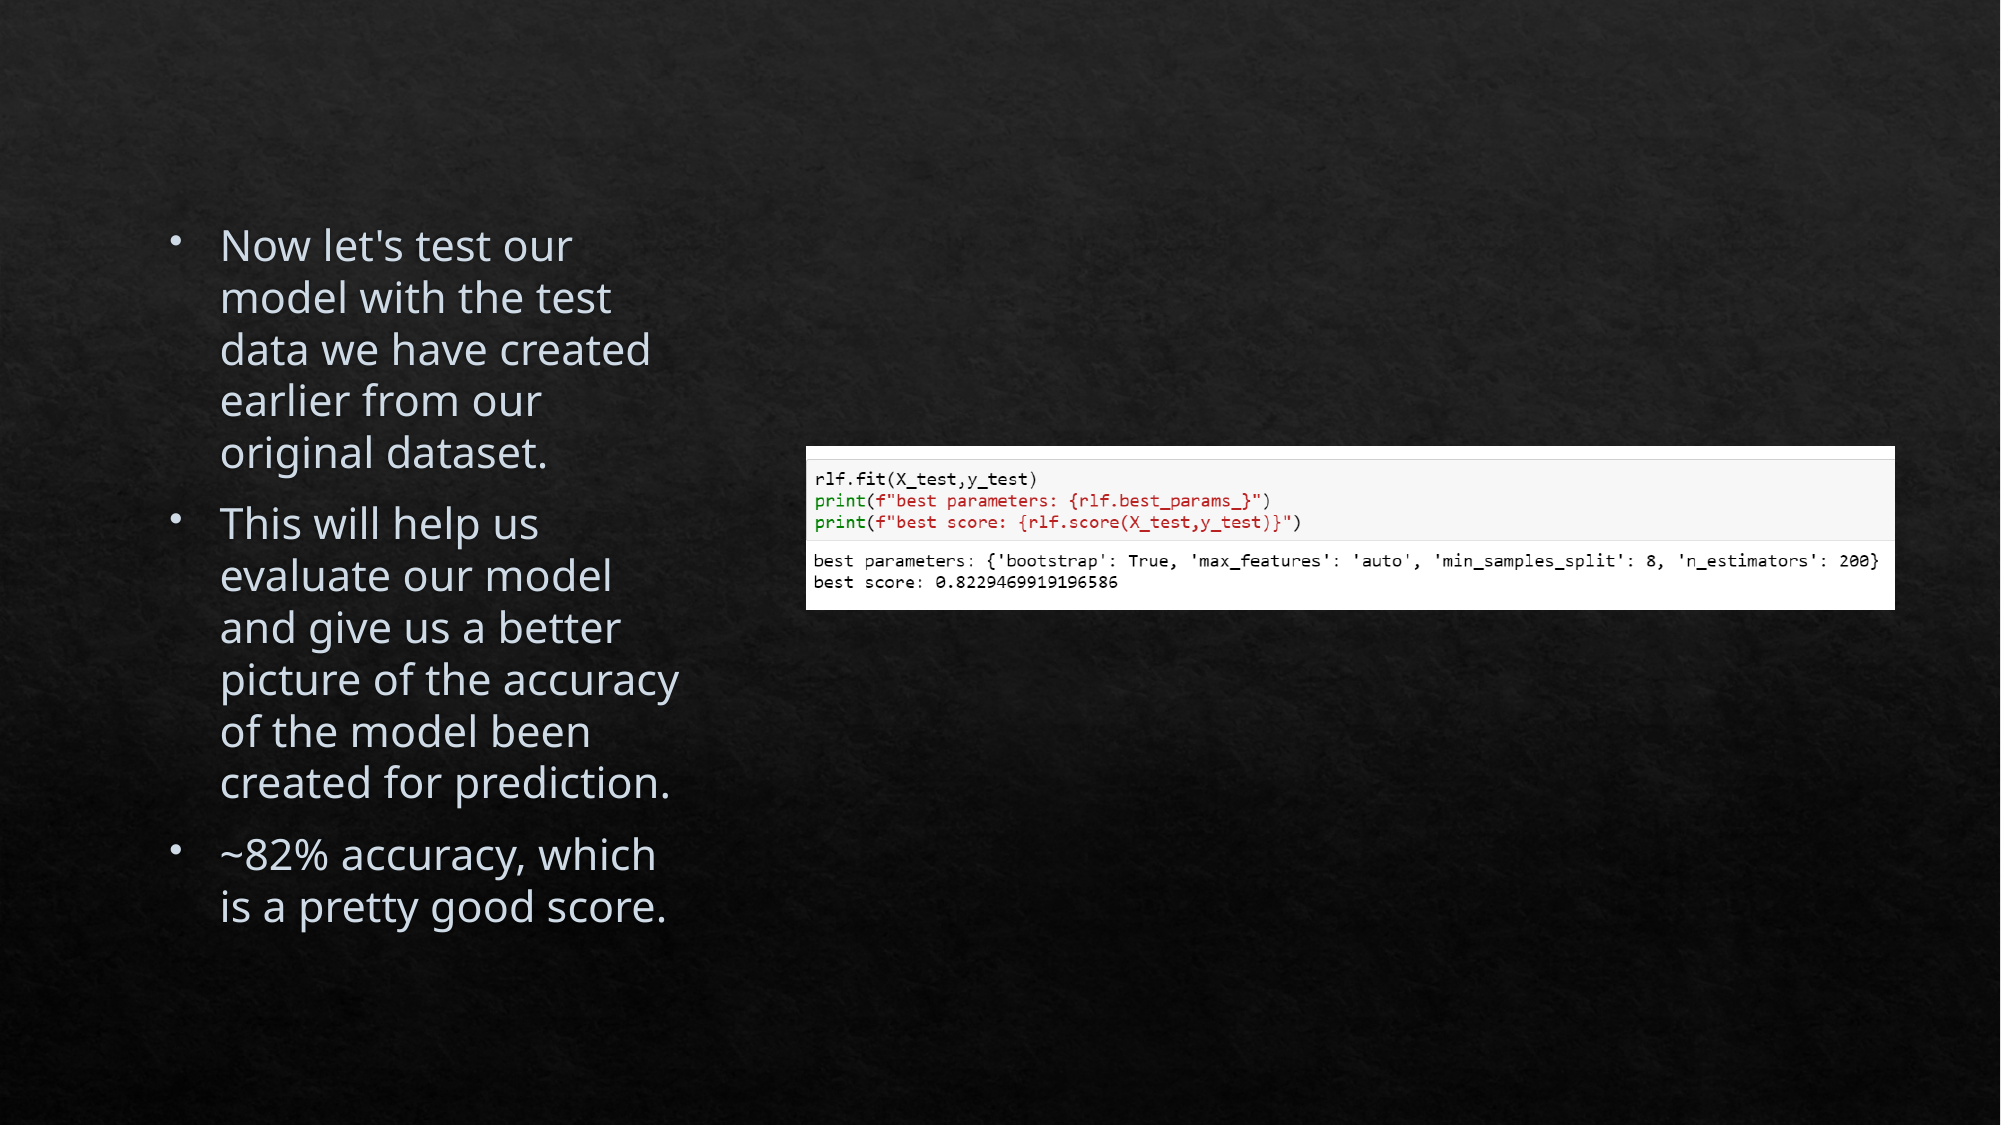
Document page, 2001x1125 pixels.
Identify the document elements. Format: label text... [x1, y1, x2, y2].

list Now let's test our model with the test data we have created earlier from our original dataset. This will help us evaluate our model and give us a better picture of the accuracy of the model been created for prediction. ~82% accuracy, which is a pretty good score. [149, 210, 701, 950]
picture [806, 445, 1895, 610]
text_box [0, 0, 2000, 1125]
